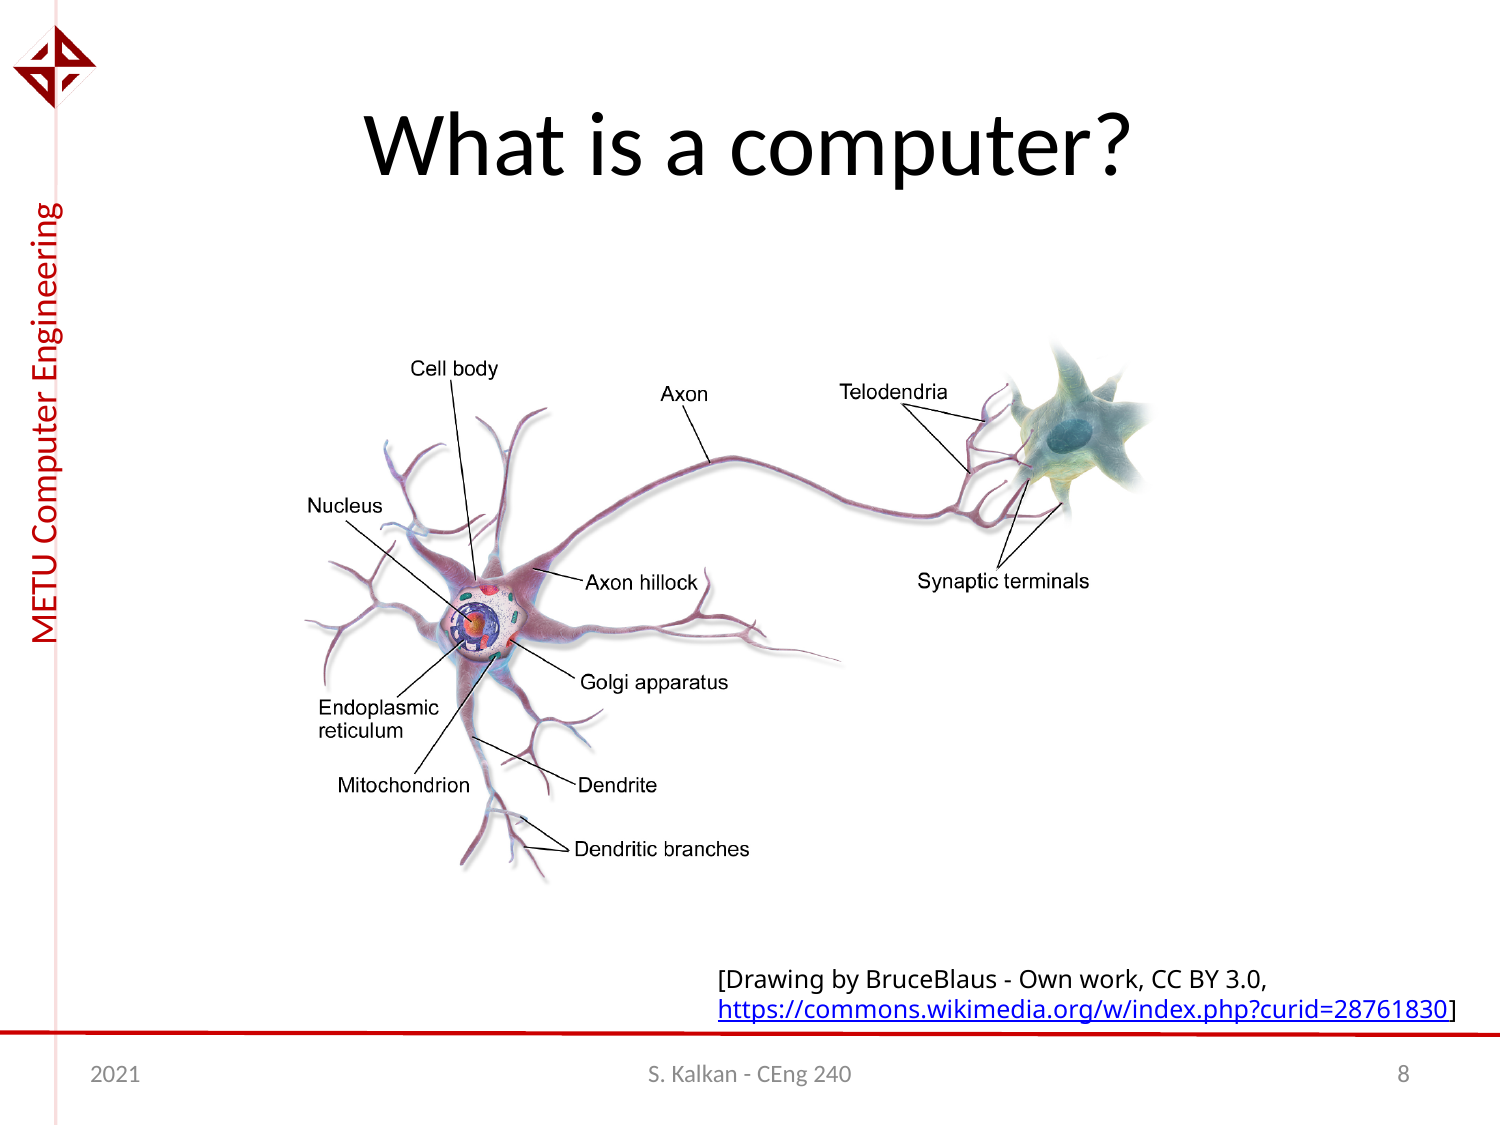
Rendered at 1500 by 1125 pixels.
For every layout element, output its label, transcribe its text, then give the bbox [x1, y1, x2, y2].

picture [12, 24, 54, 109]
footer S. Kalkan - CEng 240 [512, 1042, 988, 1103]
text_box [Drawing by BruceBlaus - Own work, CC BY 3.0, https://commons.wikimedia.org/w/index.php?curid=28761830] [702, 956, 1500, 1035]
picture [58, 24, 97, 109]
slide_number 2021 [75, 1042, 425, 1103]
picture [289, 326, 1168, 893]
slide_number 8 [1074, 1042, 1425, 1103]
title What is a computer? [75, 45, 1425, 233]
